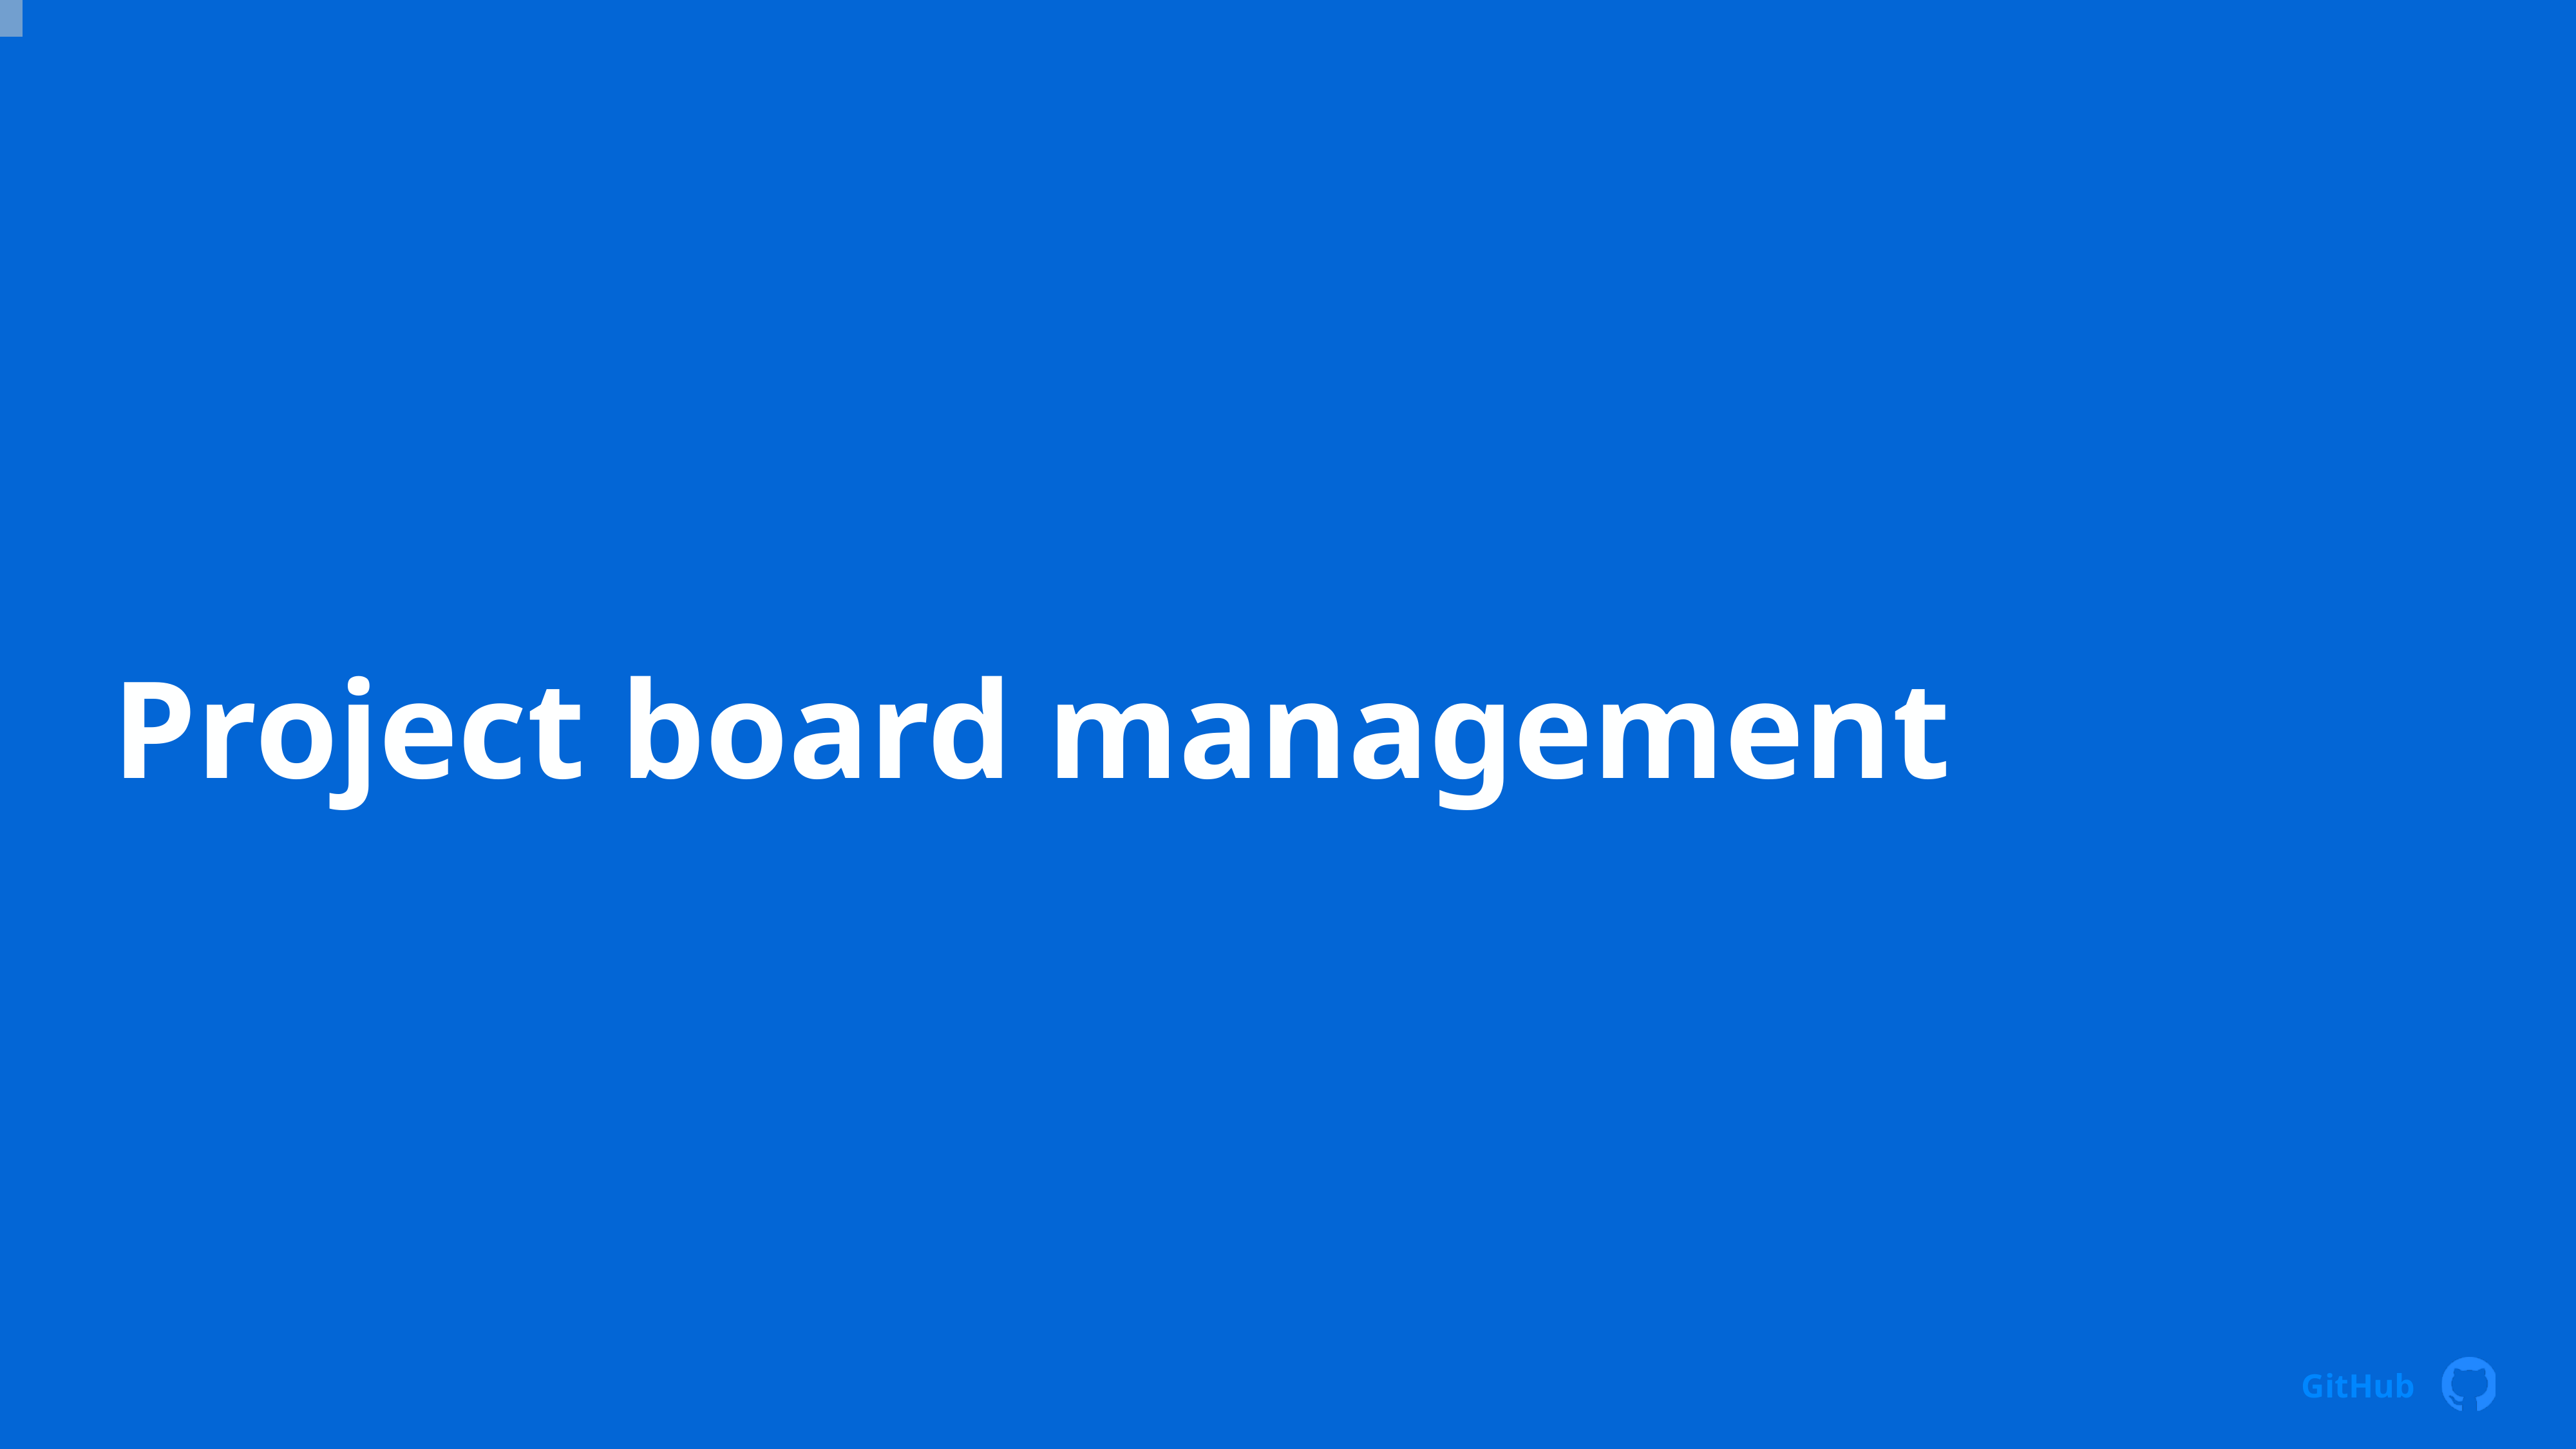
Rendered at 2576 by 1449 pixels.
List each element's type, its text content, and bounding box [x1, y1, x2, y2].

title Project board management [107, 107, 2469, 1342]
footer GitHub [2273, 1361, 2425, 1414]
